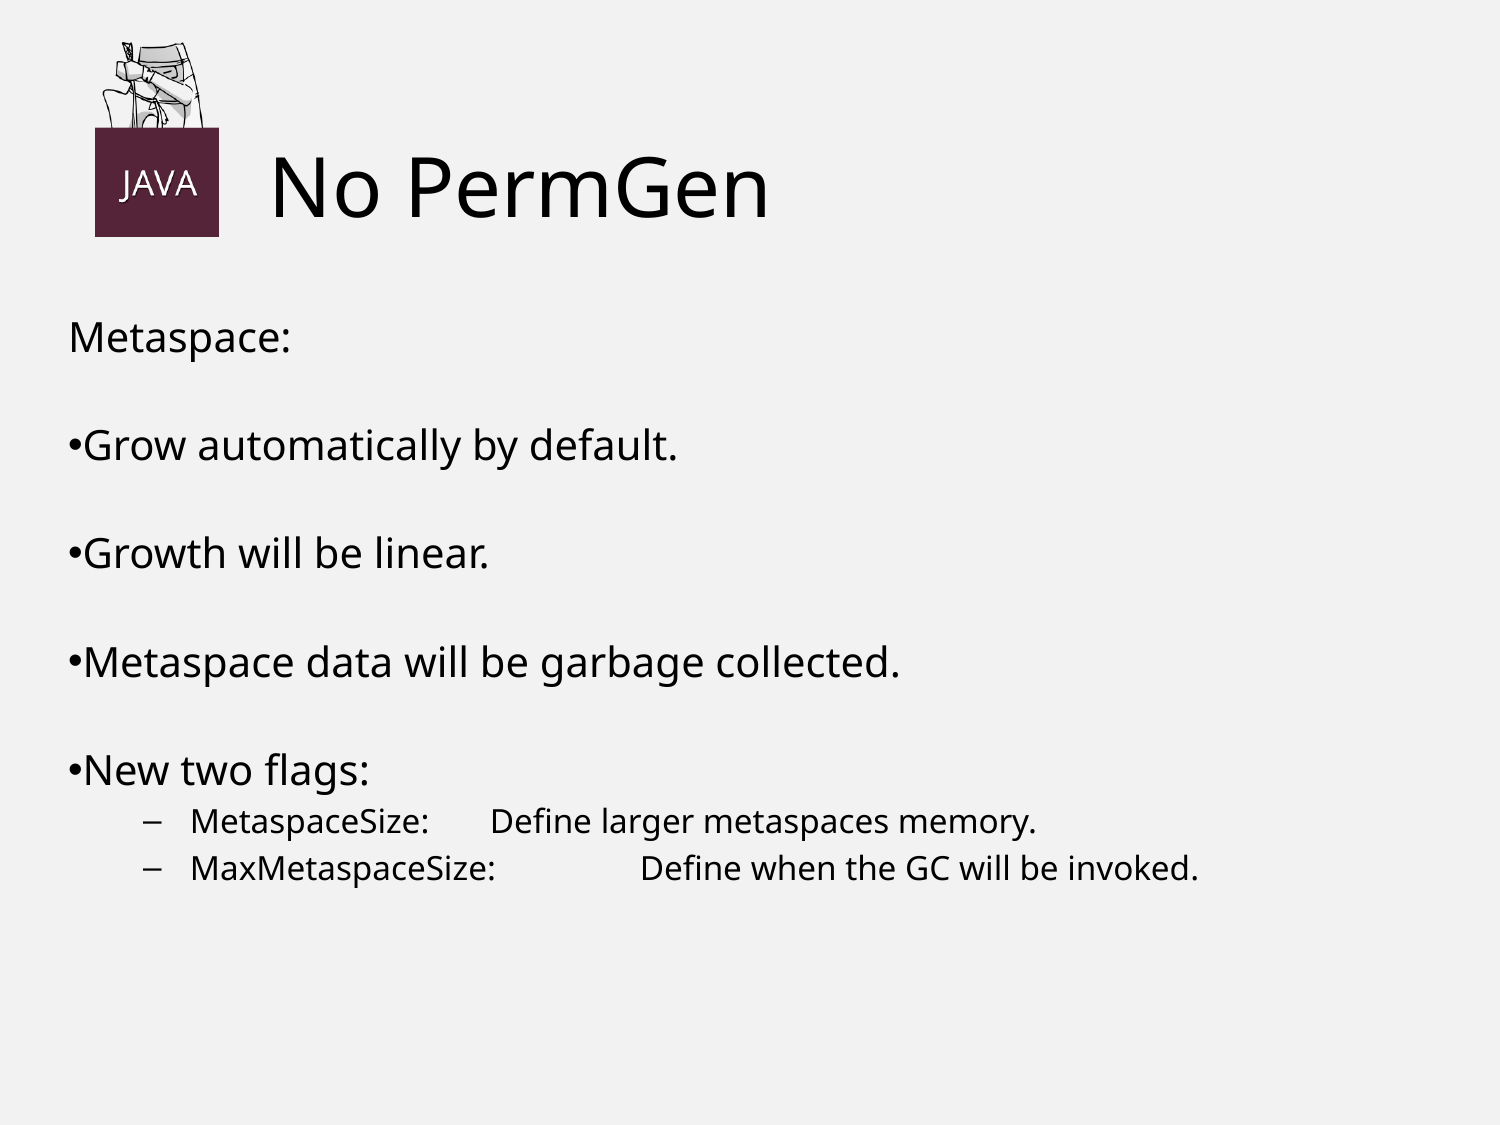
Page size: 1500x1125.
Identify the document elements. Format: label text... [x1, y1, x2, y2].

picture [95, 42, 219, 238]
title No PermGen [253, 90, 1500, 279]
text_box Metaspace: Grow automatically by default. Growth will be linear. Metaspace data will be garbage collected. New two flags: MetaspaceSize: Define larger metaspaces memory. MaxMetaspaceSize: Define when the GC will be invoked. [53, 302, 1500, 728]
